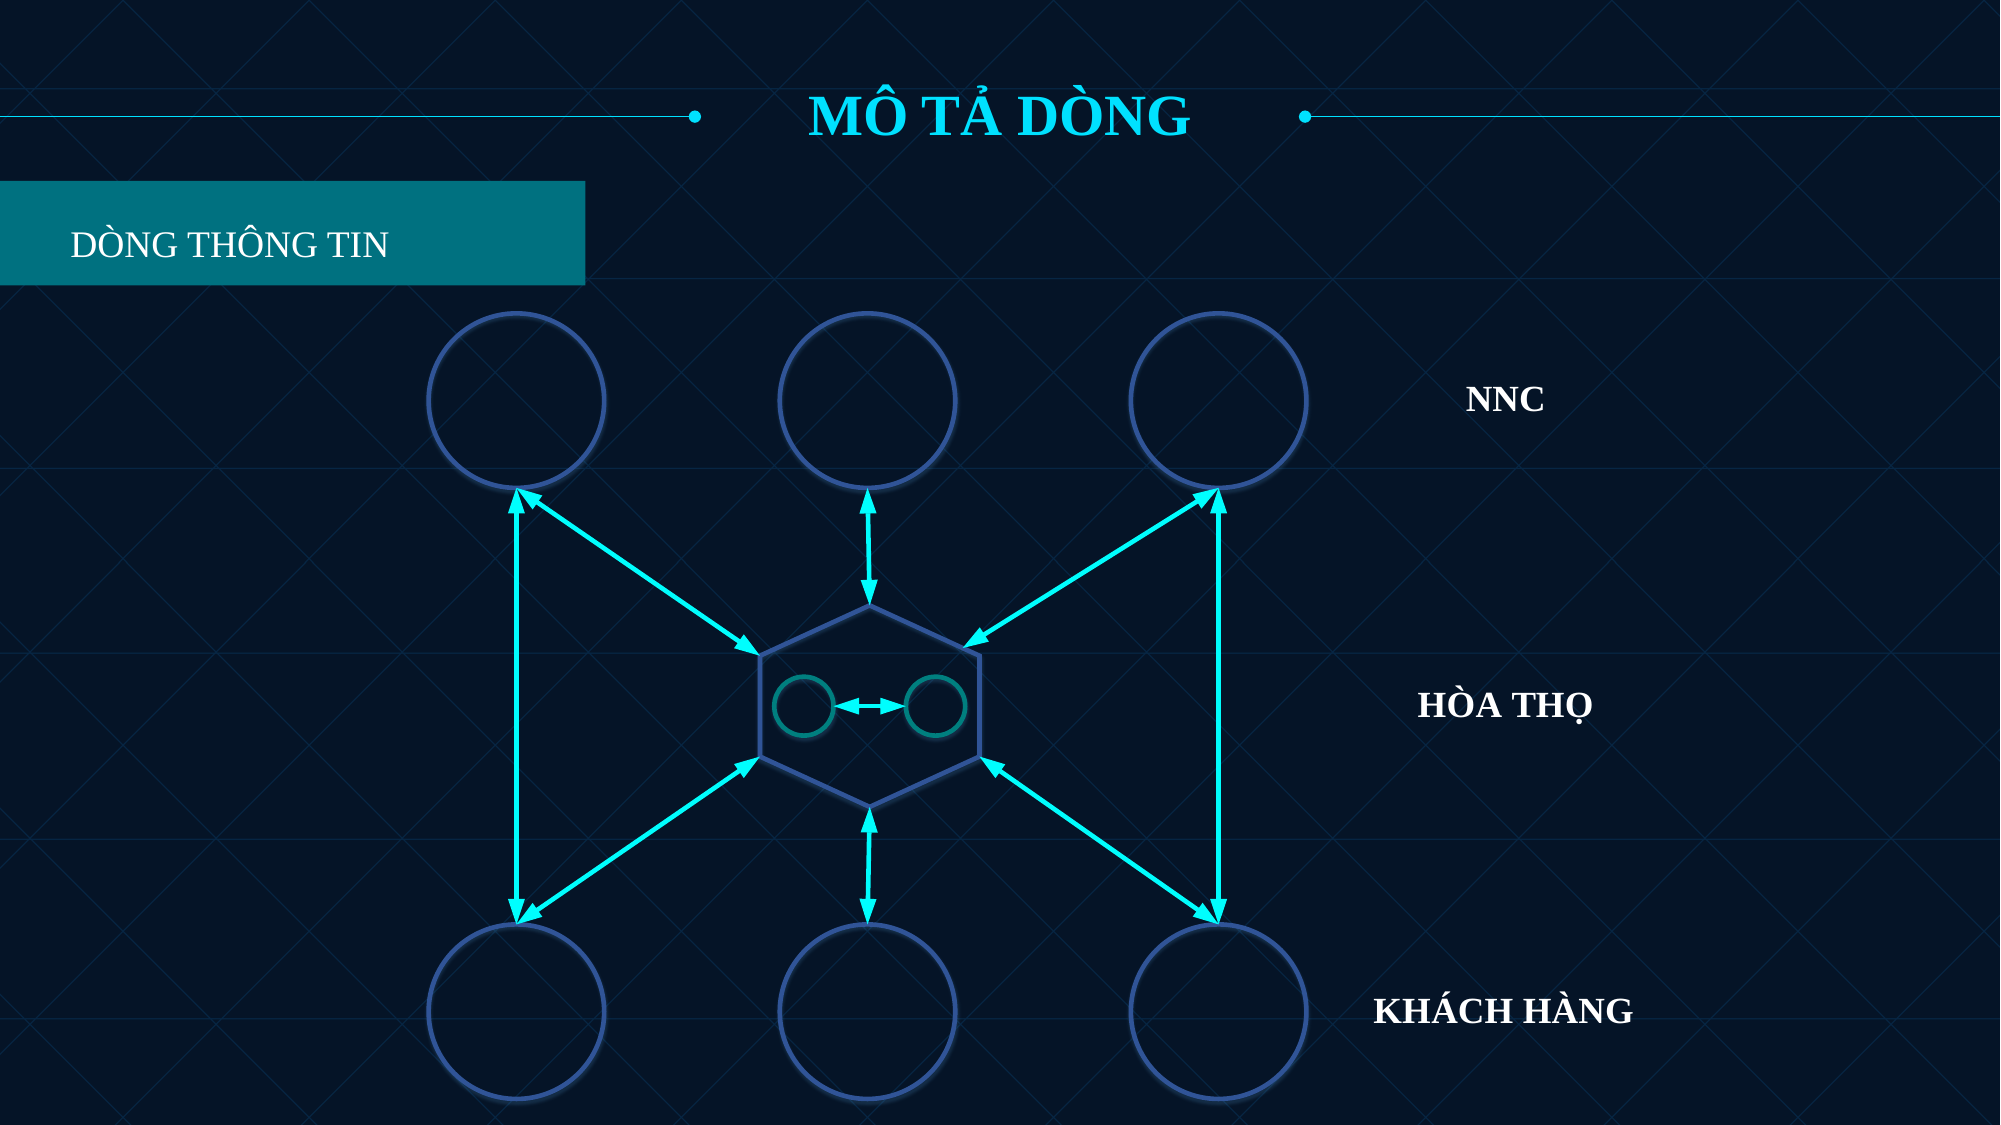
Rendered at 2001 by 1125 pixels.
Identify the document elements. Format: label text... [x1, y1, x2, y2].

picture [0, 0, 2000, 1125]
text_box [0, 180, 586, 286]
text_box MÔ TẢ DÒNG [730, 69, 1269, 155]
